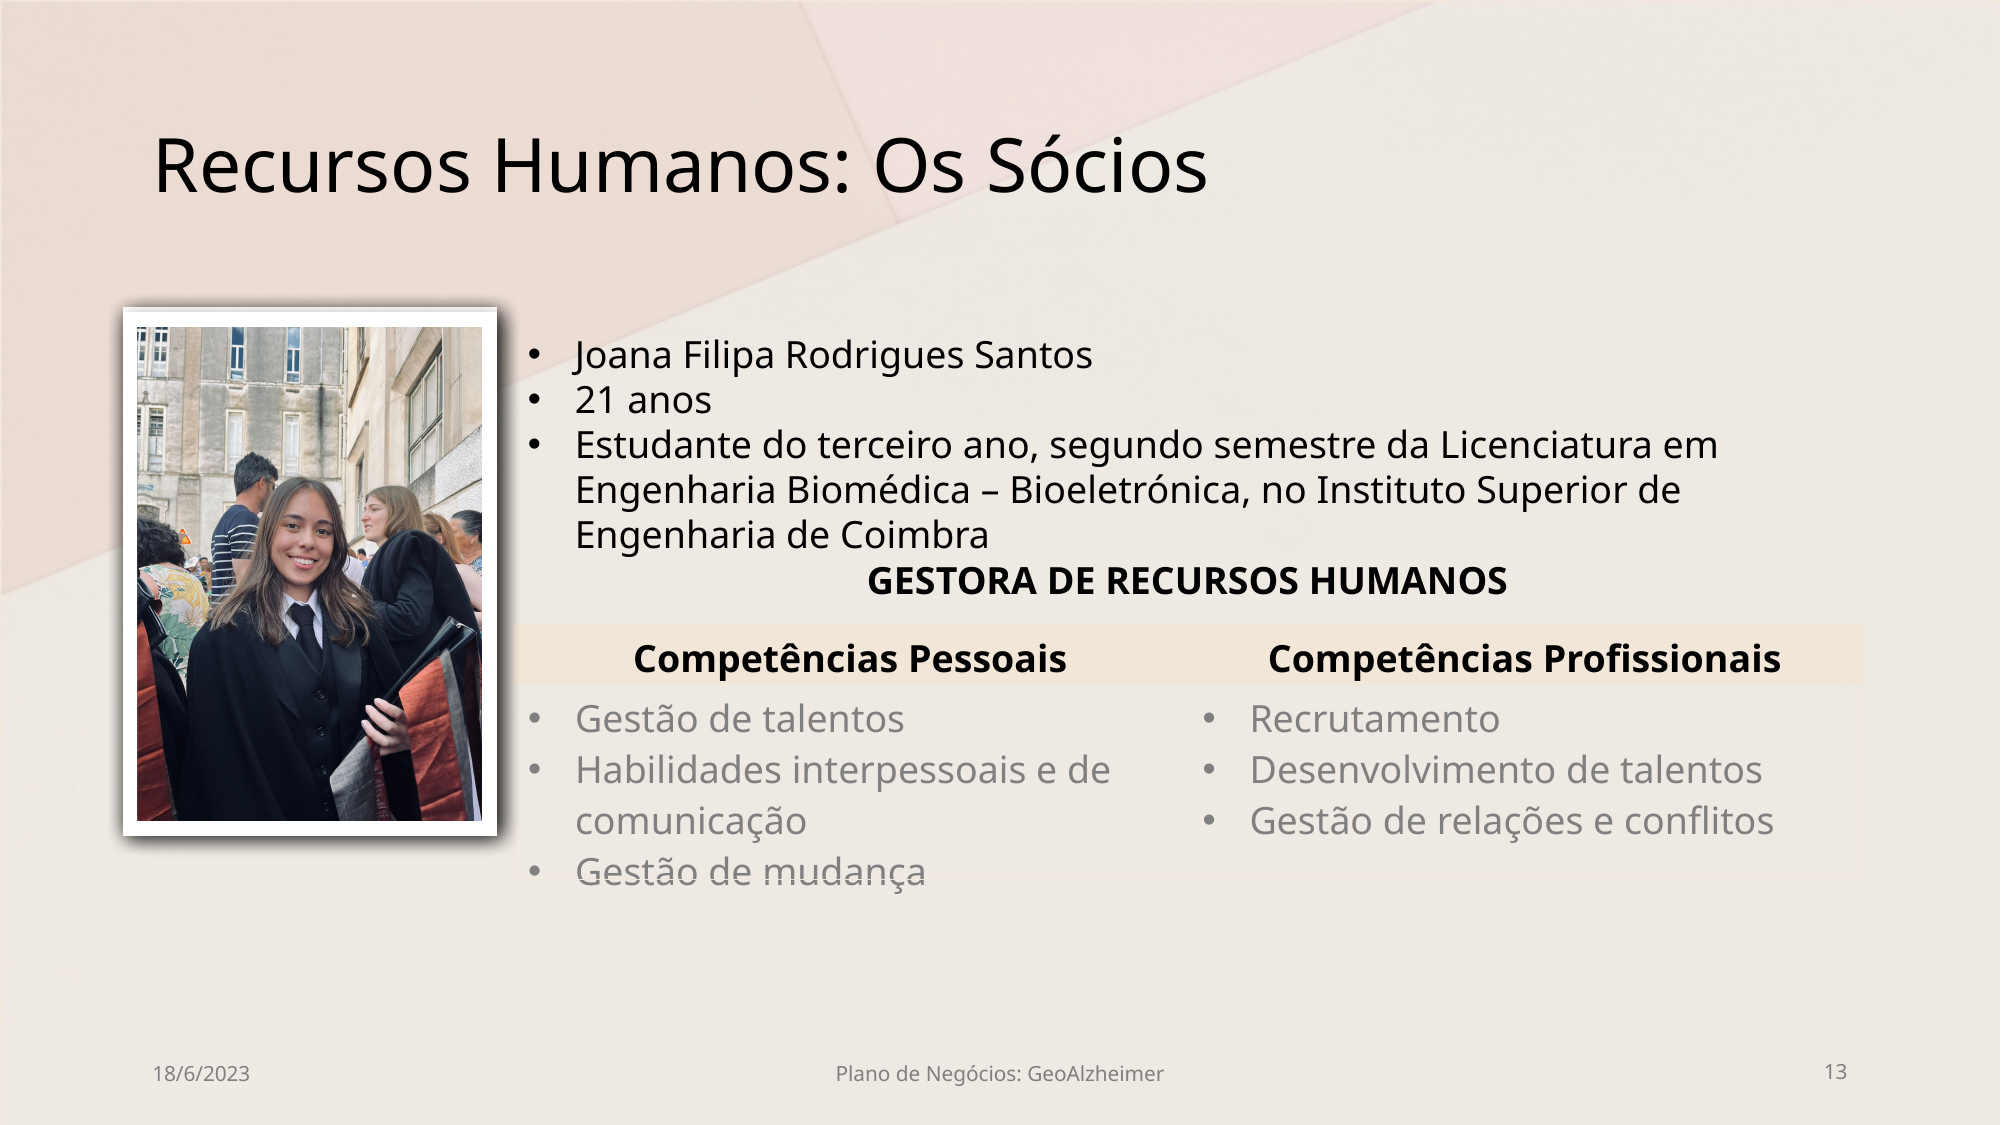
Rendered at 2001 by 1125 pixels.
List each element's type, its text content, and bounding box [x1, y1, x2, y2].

table_header Competências Profissionais [1188, 625, 1862, 684]
picture [137, 321, 483, 822]
table_cell Recrutamento Desenvolvimento de talentos Gestão de relações e conflitos [1188, 685, 1862, 879]
table_header Competências Pessoais [518, 625, 1188, 684]
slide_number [137, 1042, 588, 1103]
text_box Joana Filipa Rodrigues Santos 21 anos Estudante do terceiro ano, segundo semestre da Licenciatura em Engenharia Biomédica – Bioeletrónica, no Instituto Superior de Engenharia de Coimbra [517, 323, 1863, 550]
title Recursos Humanos: Os Sócios [137, 115, 1863, 221]
slide_number 13 [1412, 1042, 1863, 1103]
footer Plano de Negócios: GeoAlzheimer [662, 1042, 1338, 1103]
table_cell Gestão de talentos Habilidades interpessoais e de comunicação Gestão de mudança [514, 685, 1188, 879]
text_box GESTORA DE RECURSOS HUMANOS [518, 550, 1863, 624]
